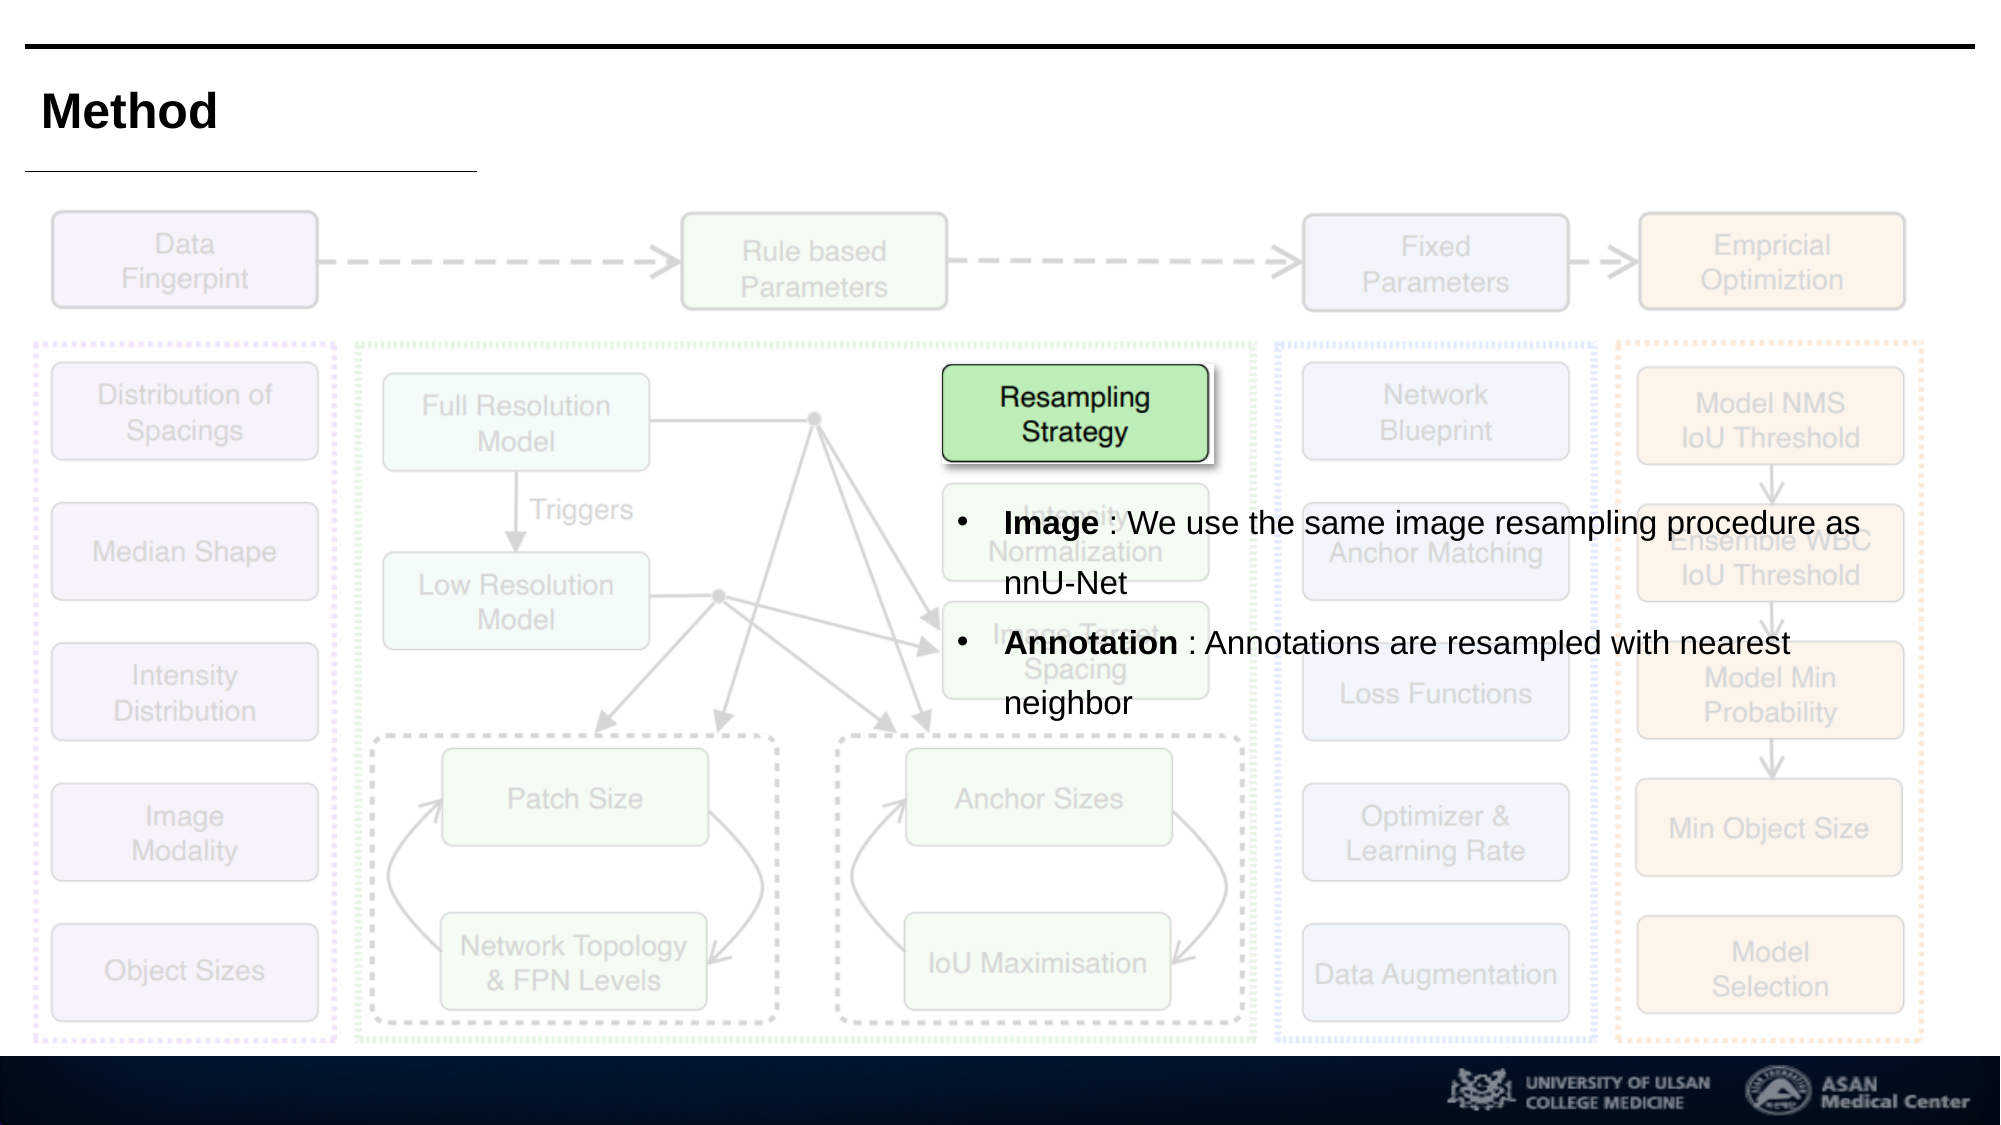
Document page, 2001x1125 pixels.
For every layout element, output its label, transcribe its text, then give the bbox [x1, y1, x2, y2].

picture [0, 1056, 2000, 1125]
text_box Method [25, 71, 234, 147]
picture [942, 364, 1215, 464]
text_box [0, 177, 1950, 1053]
